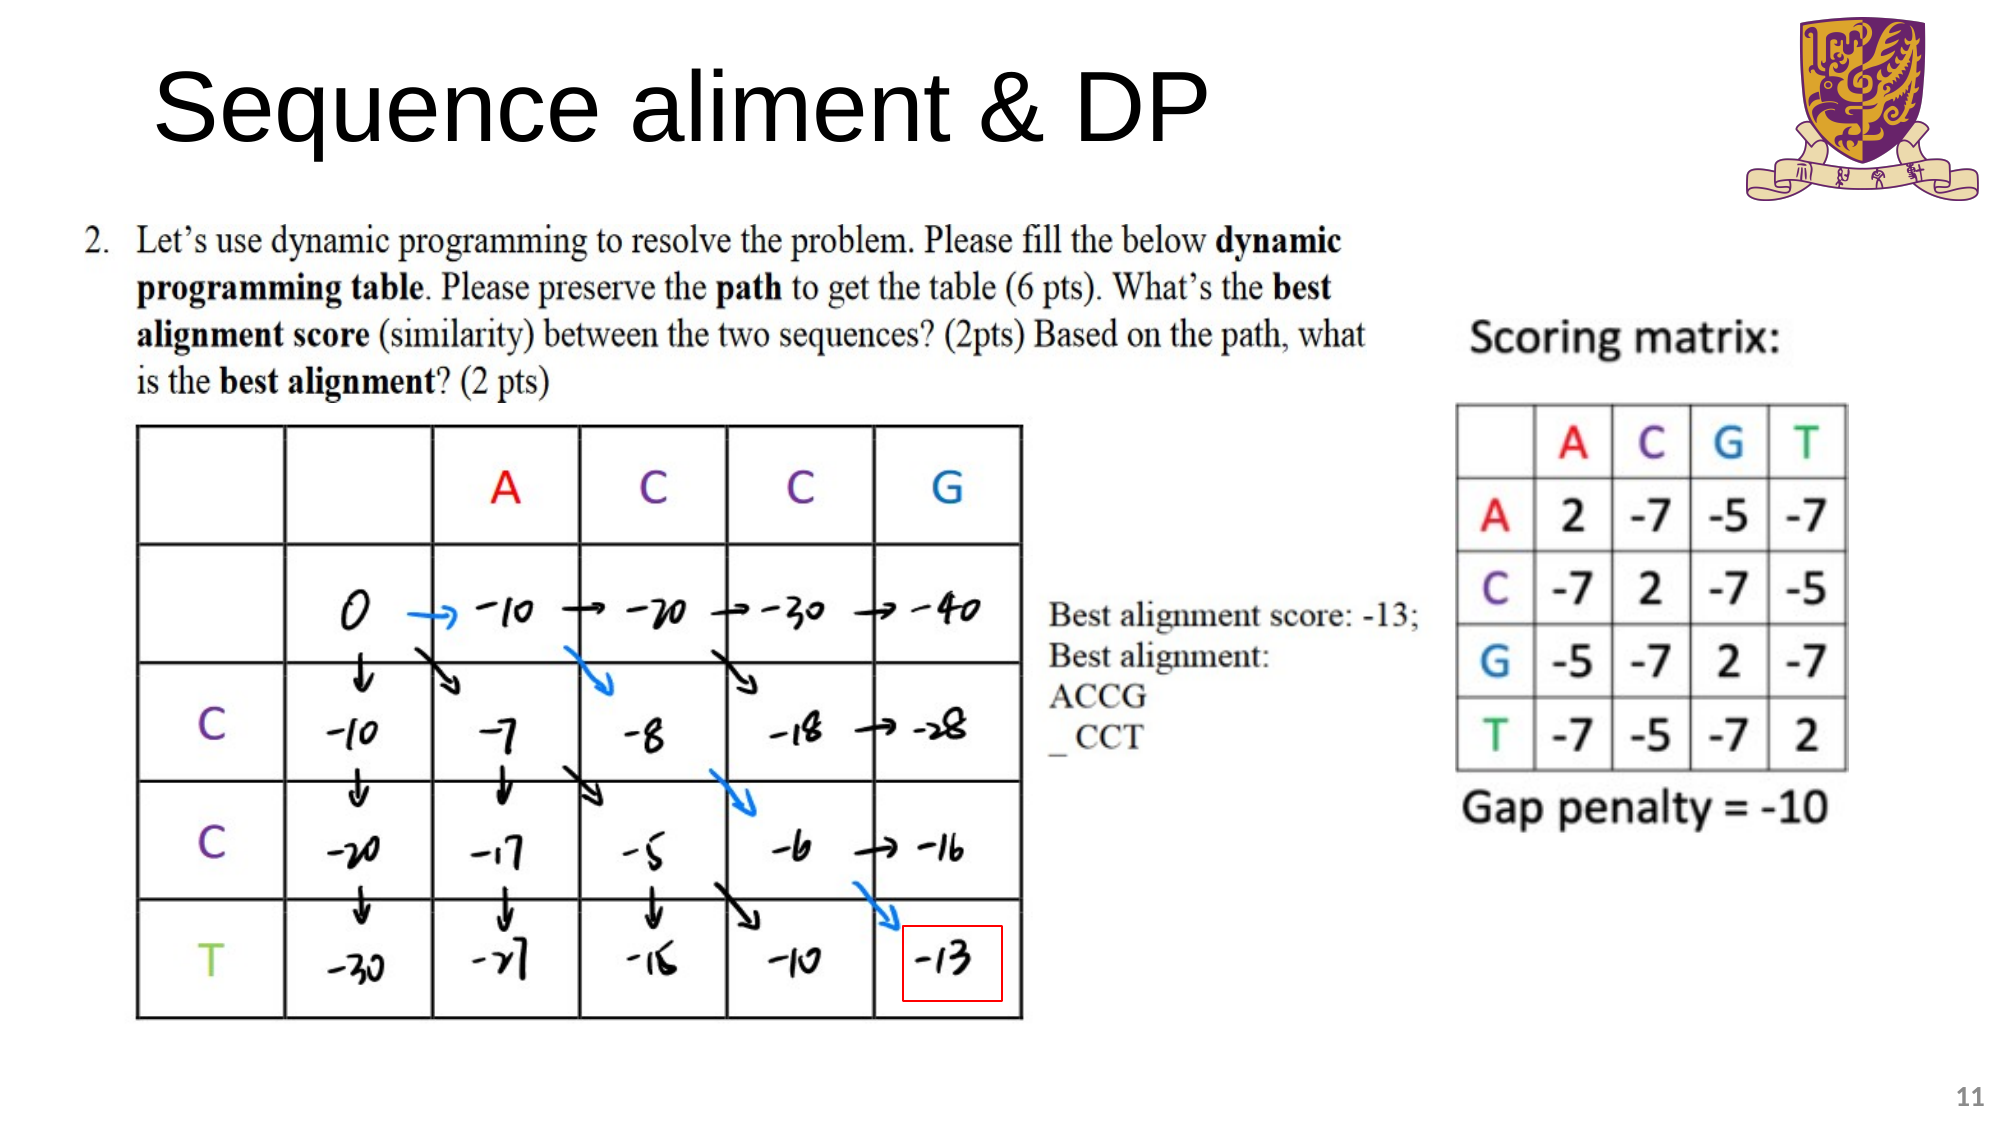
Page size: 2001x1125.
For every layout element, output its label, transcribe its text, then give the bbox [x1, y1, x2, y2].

slide_number 11 [1550, 1065, 2000, 1125]
title Sequence aliment & DP [137, 0, 1863, 218]
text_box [119, 409, 1062, 1049]
picture [1863, 17, 1979, 201]
picture [1035, 318, 1849, 835]
picture [84, 224, 1367, 403]
